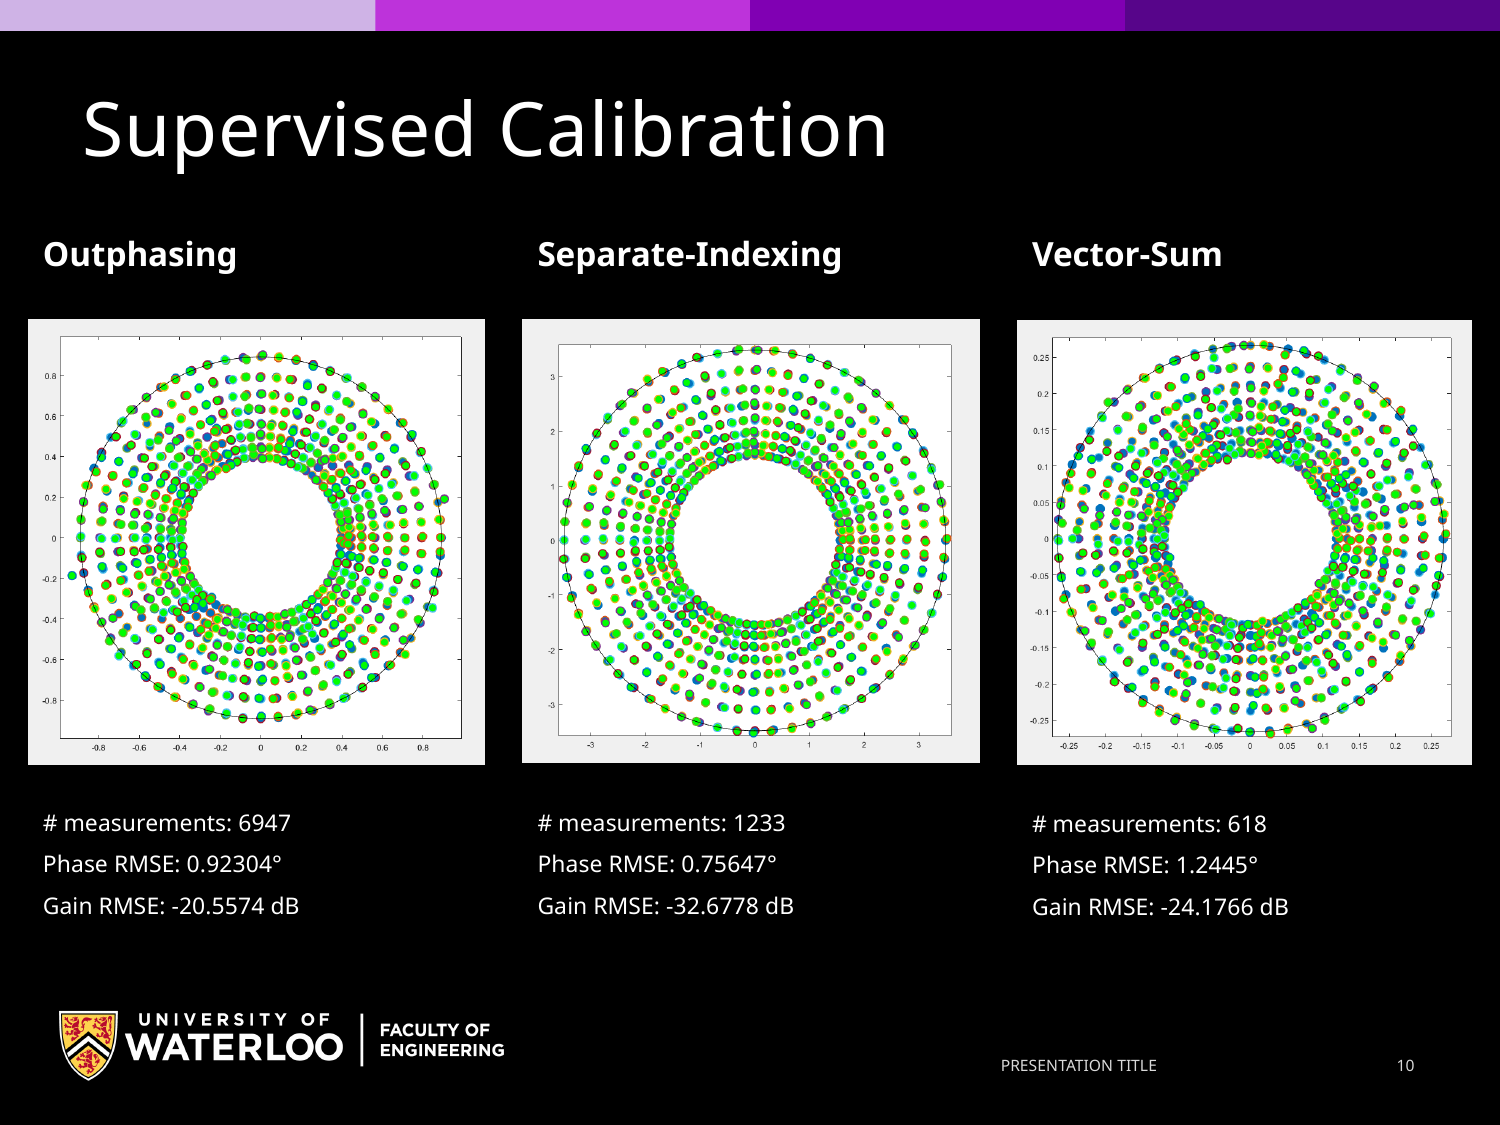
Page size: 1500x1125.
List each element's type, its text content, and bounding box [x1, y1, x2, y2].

text_box # measurements: 6947 Phase RMSE: 0.92304° Gain RMSE: -20.5574 dB [28, 787, 411, 926]
text_box Separate-Indexing [522, 205, 905, 281]
text_box Supervised Calibration [82, 80, 990, 180]
picture [0, 966, 563, 1125]
picture [1017, 320, 1472, 765]
text_box # measurements: 1233 Phase RMSE: 0.75647° Gain RMSE: -32.6778 dB [522, 787, 905, 926]
picture [28, 319, 485, 765]
picture [522, 319, 980, 763]
text_box Vector-Sum [1017, 205, 1400, 281]
footer PRESENTATION TITLE [814, 1046, 1344, 1088]
text_box Outphasing [28, 205, 411, 281]
slide_number 10 [1371, 1046, 1440, 1088]
text_box # measurements: 618 Phase RMSE: 1.2445° Gain RMSE: -24.1766 dB [1017, 788, 1400, 927]
